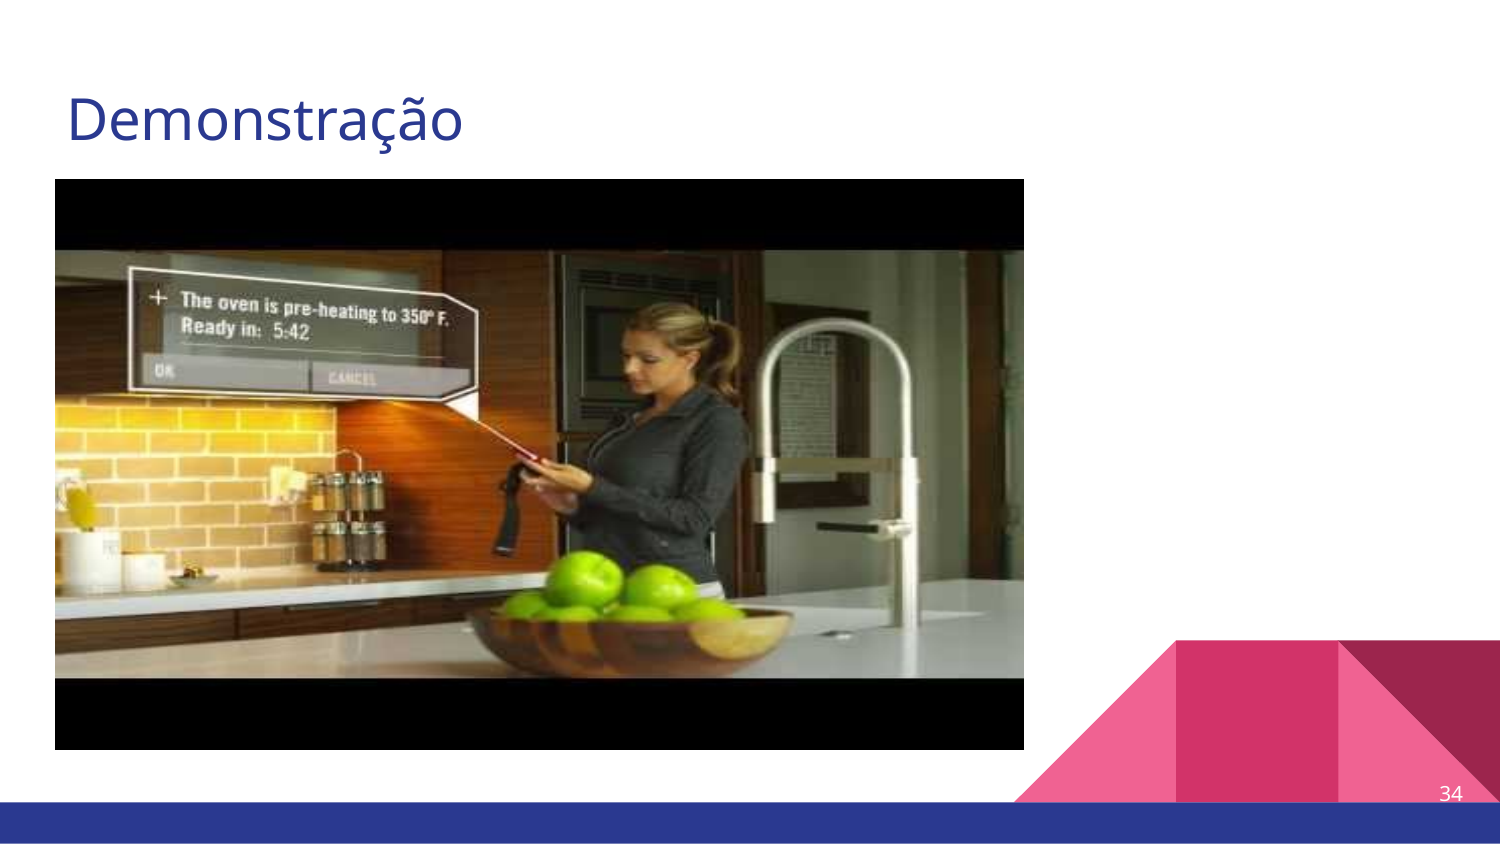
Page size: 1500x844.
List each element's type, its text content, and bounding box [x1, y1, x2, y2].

slide_number ‹#› [1387, 762, 1478, 828]
title Demonstração [51, 67, 1449, 167]
picture [55, 179, 1024, 750]
